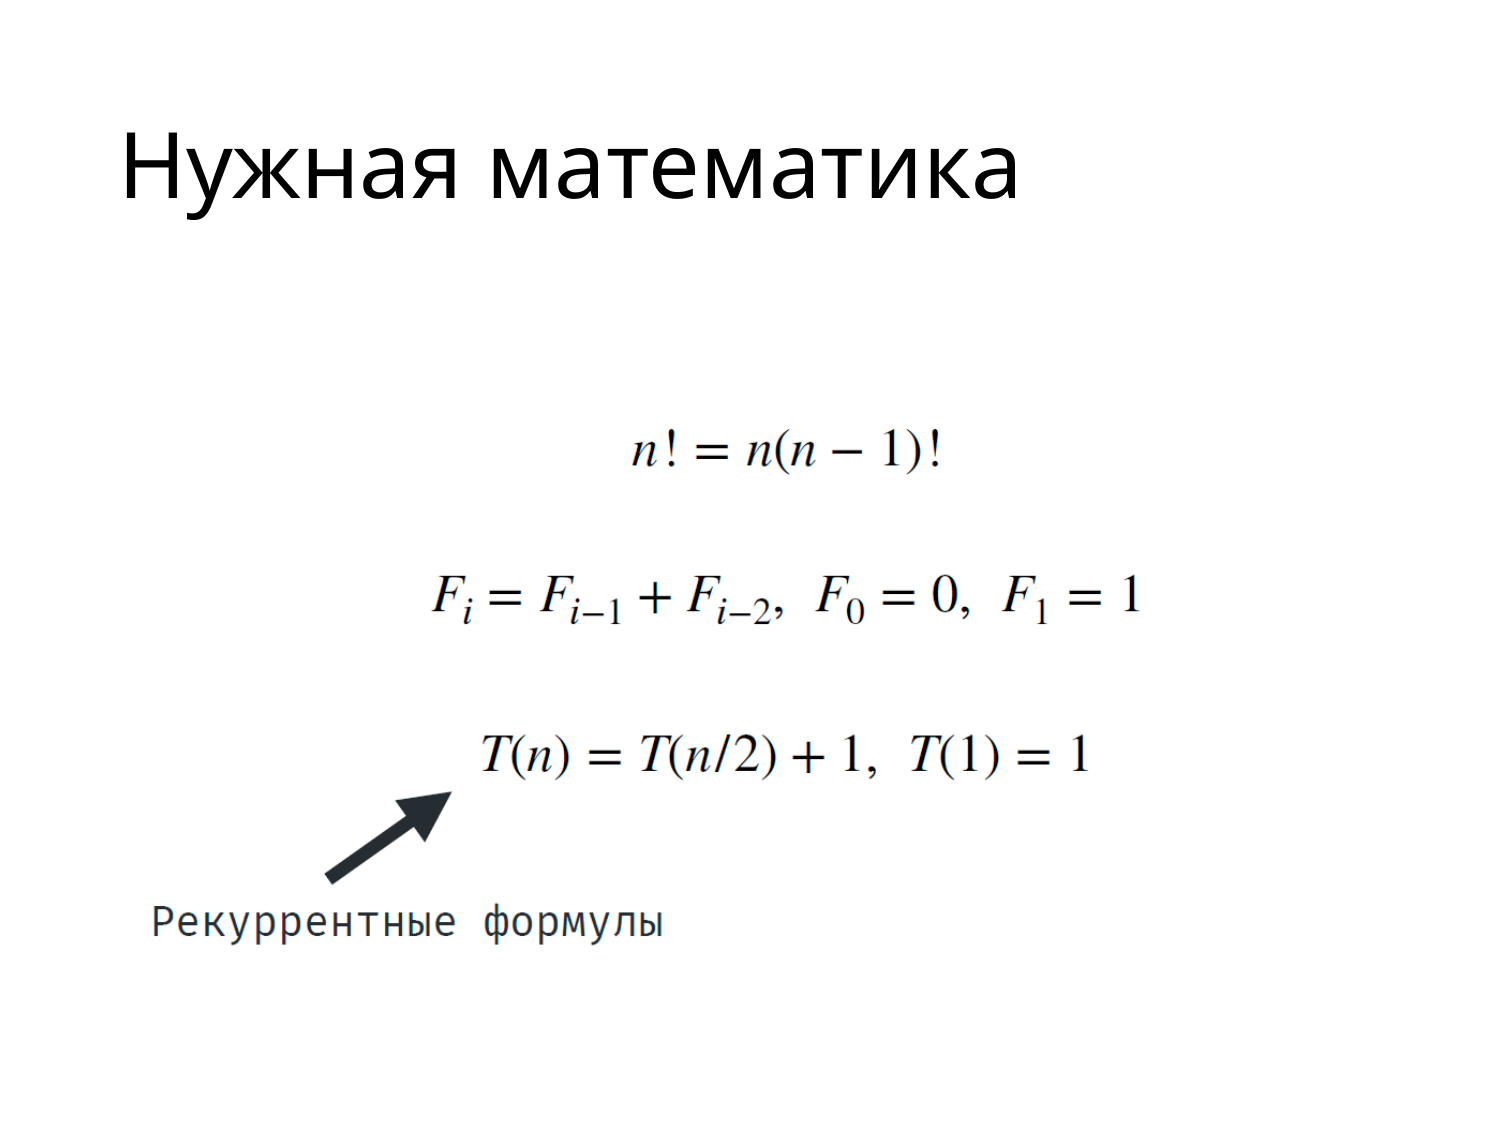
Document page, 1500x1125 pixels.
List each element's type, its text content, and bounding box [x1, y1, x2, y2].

picture [131, 295, 1369, 980]
title Нужная математика [103, 59, 1397, 278]
